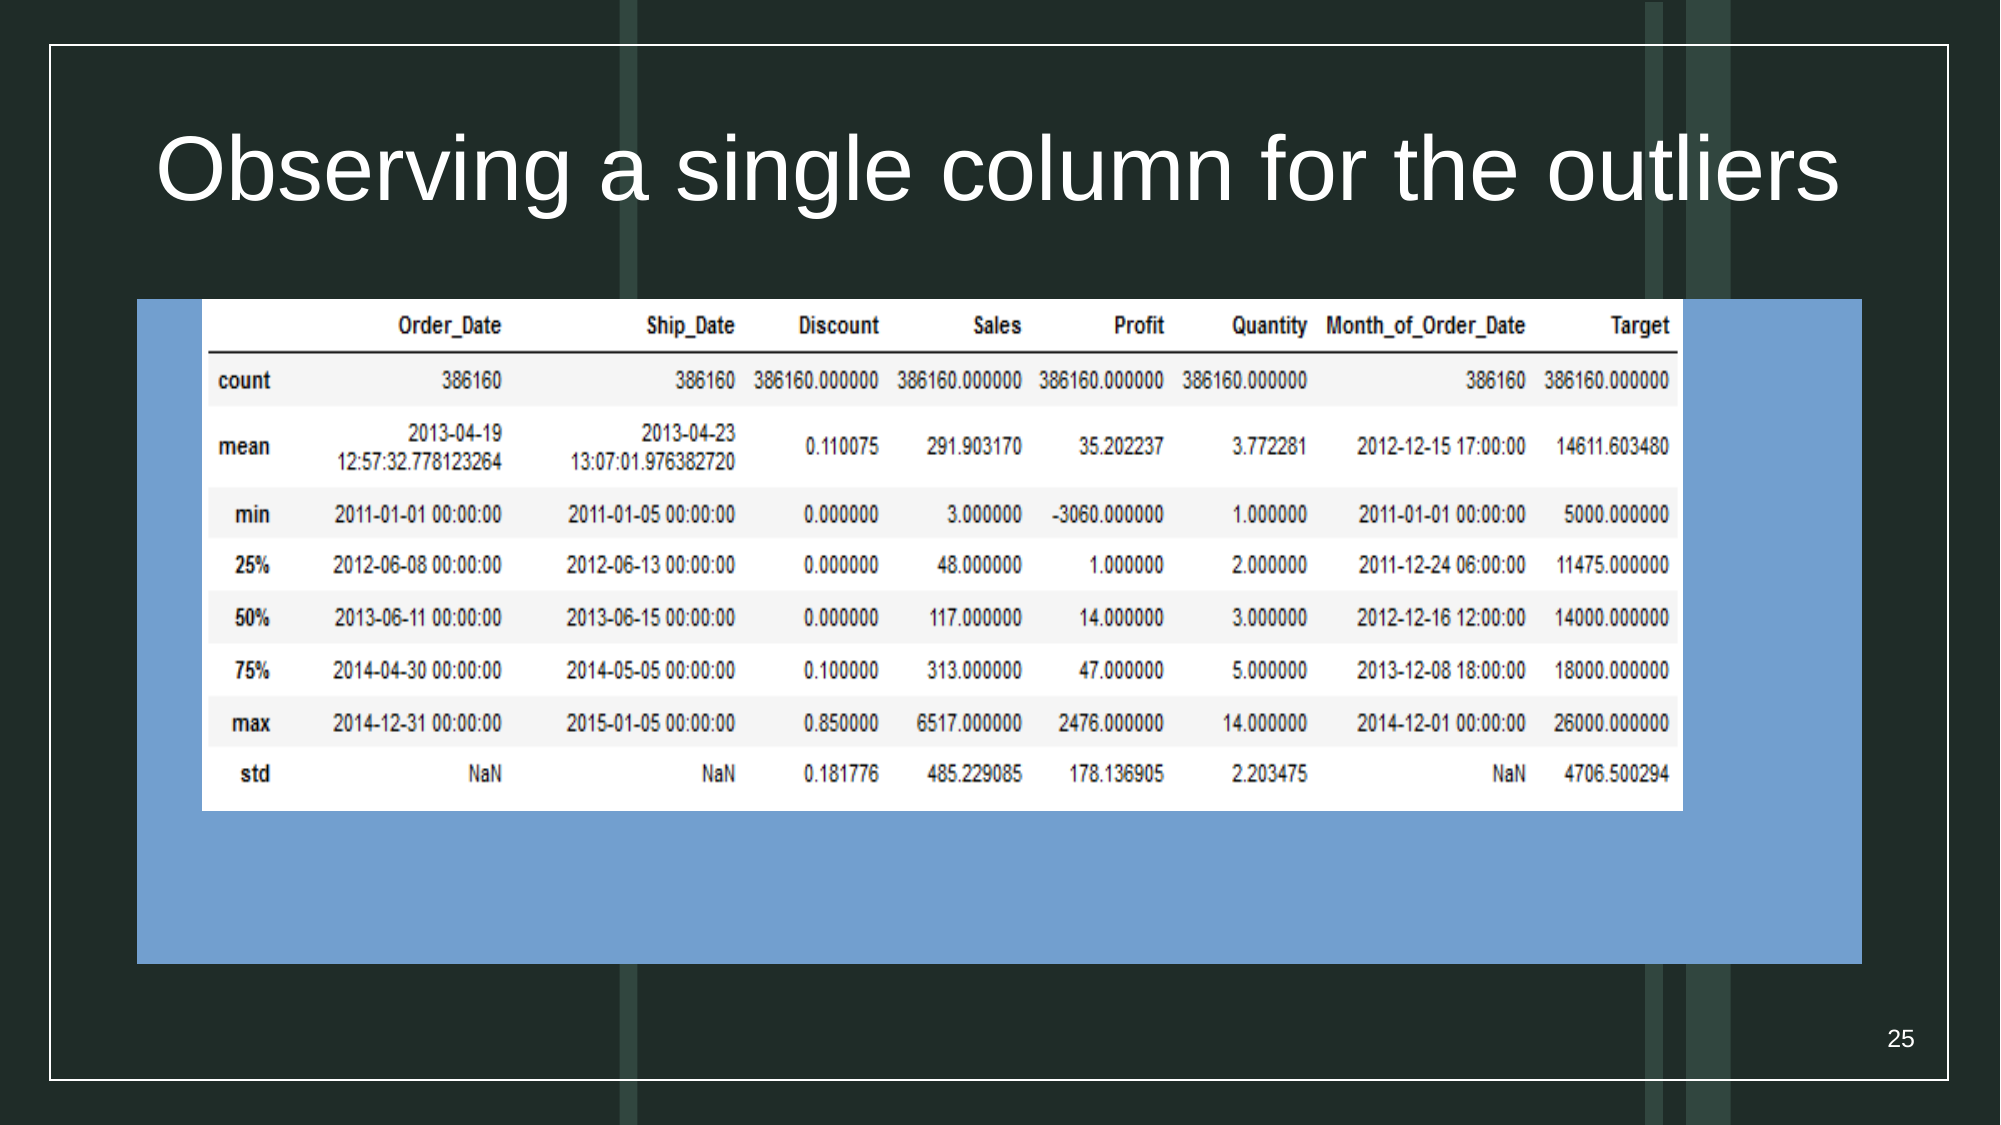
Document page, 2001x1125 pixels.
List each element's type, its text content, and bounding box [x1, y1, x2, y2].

slide_number 25 [1791, 1008, 1931, 1068]
title Observing a single column for the outliers [62, 62, 1938, 280]
picture [202, 299, 1683, 811]
